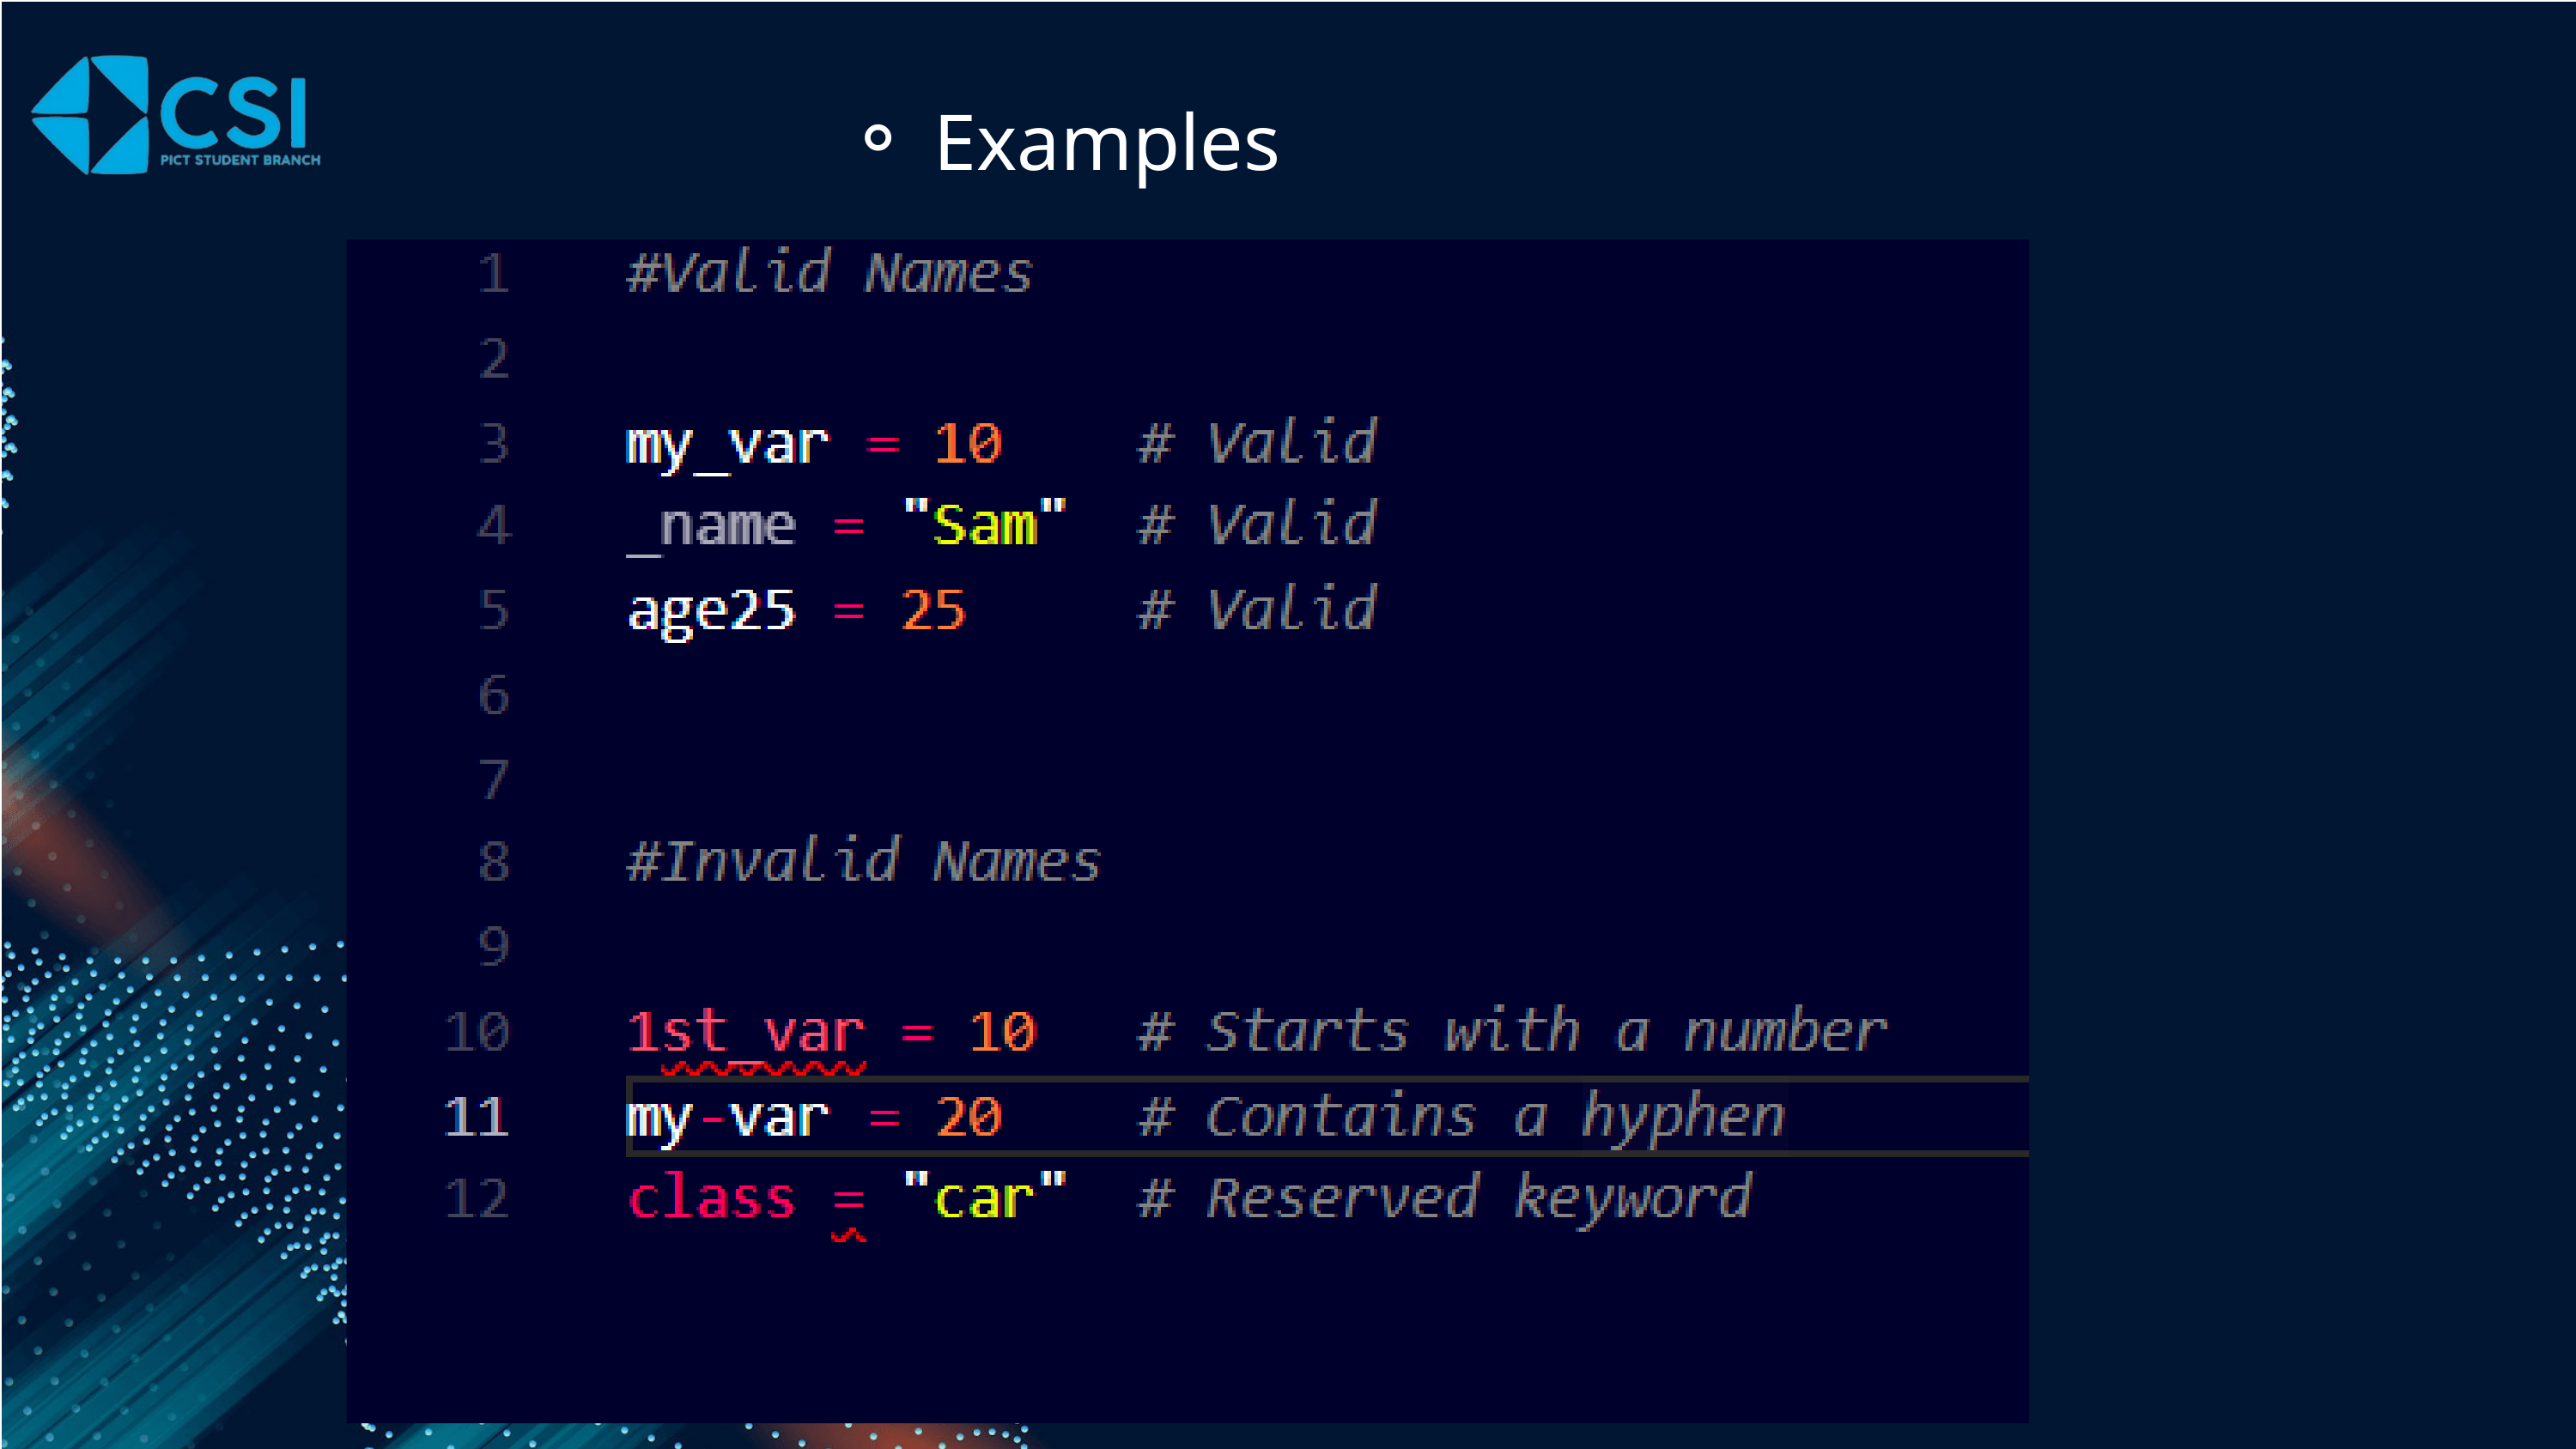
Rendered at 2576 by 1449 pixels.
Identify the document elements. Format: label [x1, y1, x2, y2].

text_box [0, 0, 2576, 1449]
